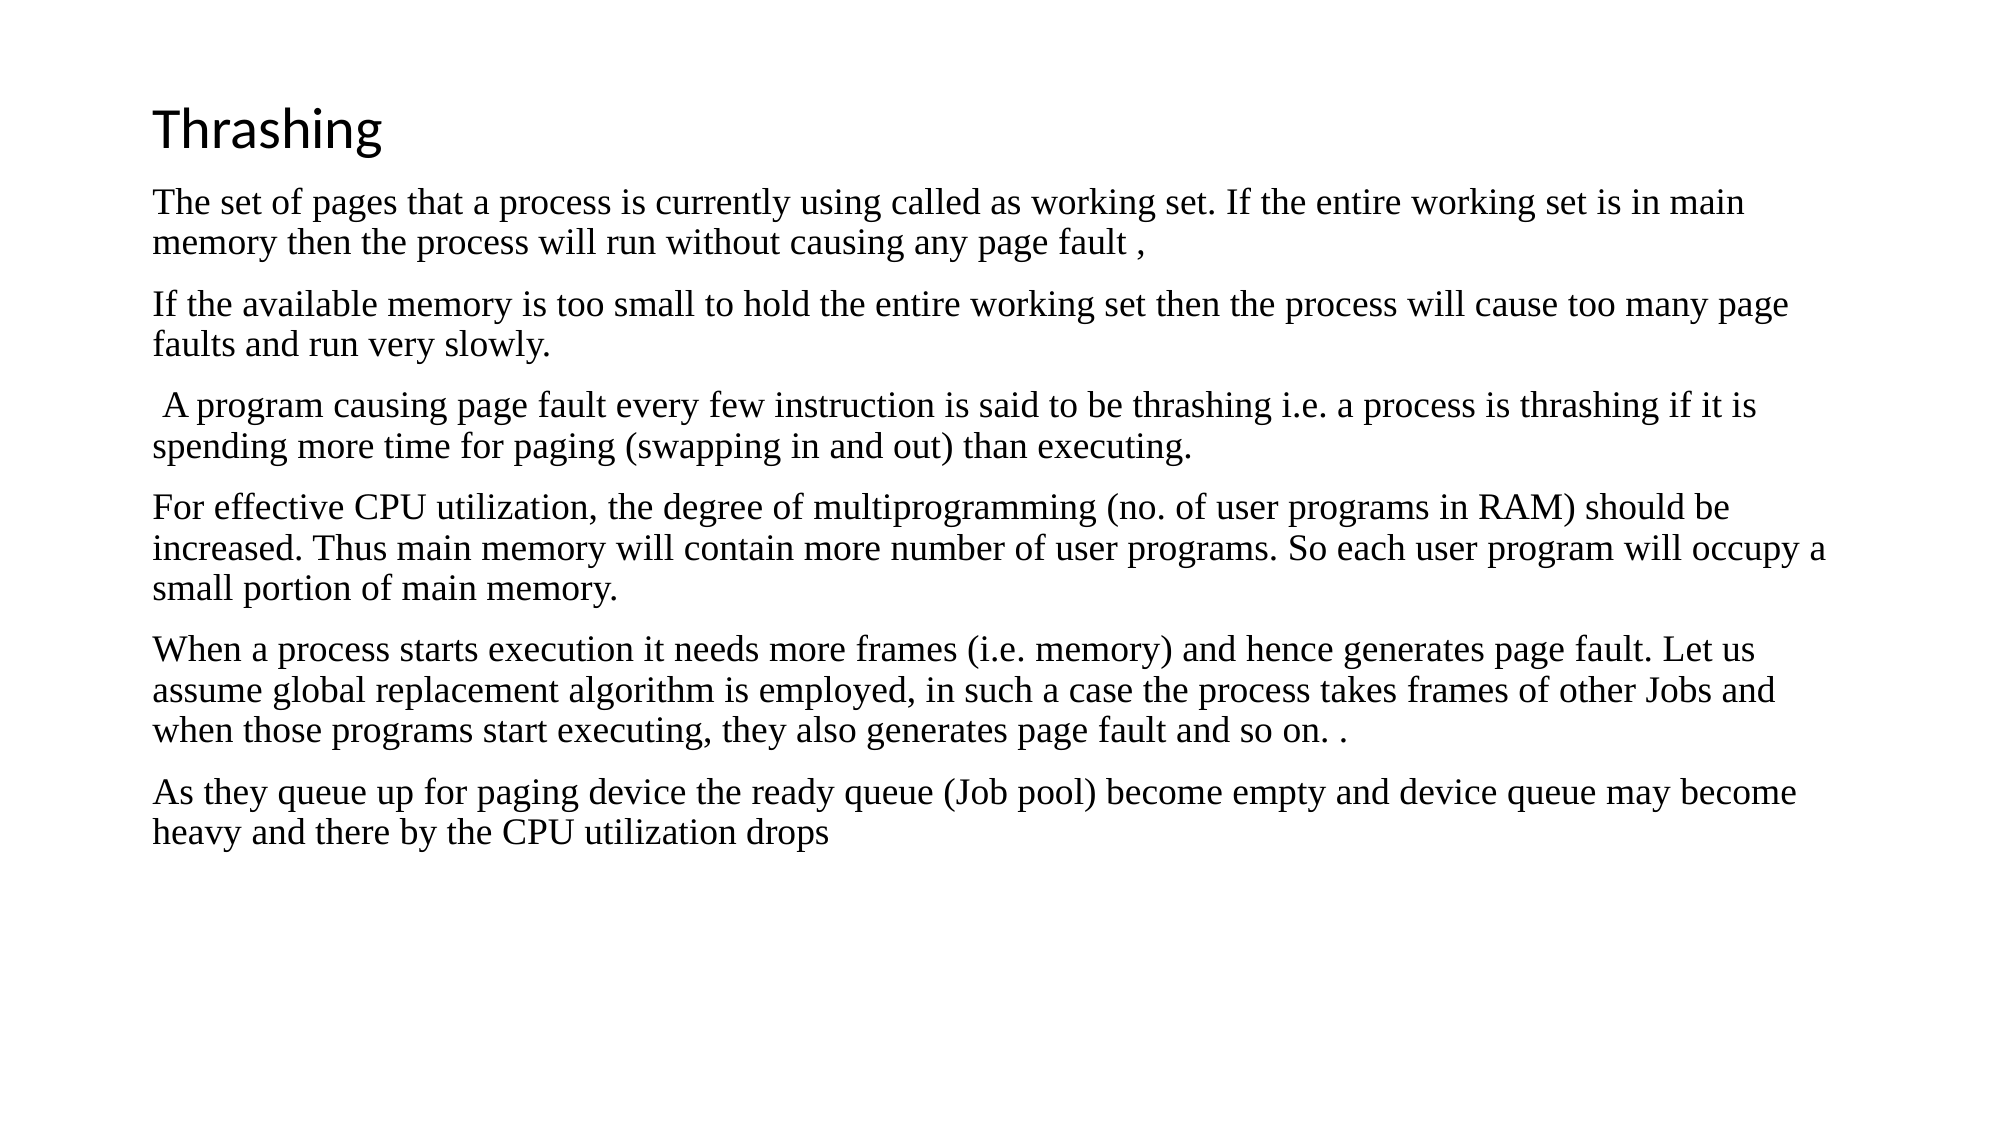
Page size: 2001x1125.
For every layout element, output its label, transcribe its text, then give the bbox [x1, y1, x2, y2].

list Thrashing The set of pages that a process is currently using called as working set. If the entire working set is in main memory then the process will run without causing any page fault , If the available memory is too small to hold the entire working set then the process will cause too many page faults and run very slowly. A program causing page fault every few instruction is said to be thrashing i.e. a process is thrashing if it is spending more time for paging (swapping in and out) than executing. For effective CPU utilization, the degree of multiprogramming (no. of user programs in RAM) should be increased. Thus main memory will contain more number of user programs. So each user program will occupy a small portion of main memory. When a process starts execution it needs more frames (i.e. memory) and hence generates page fault. Let us assume global replacement algorithm is employed, in such a case the process takes frames of other Jobs and when those programs start executing, they also generates page fault and so on. . As they queue up for paging device the ready queue (Job pool) become empty and device queue may become heavy and there by the CPU utilization drops [137, 90, 1863, 1014]
